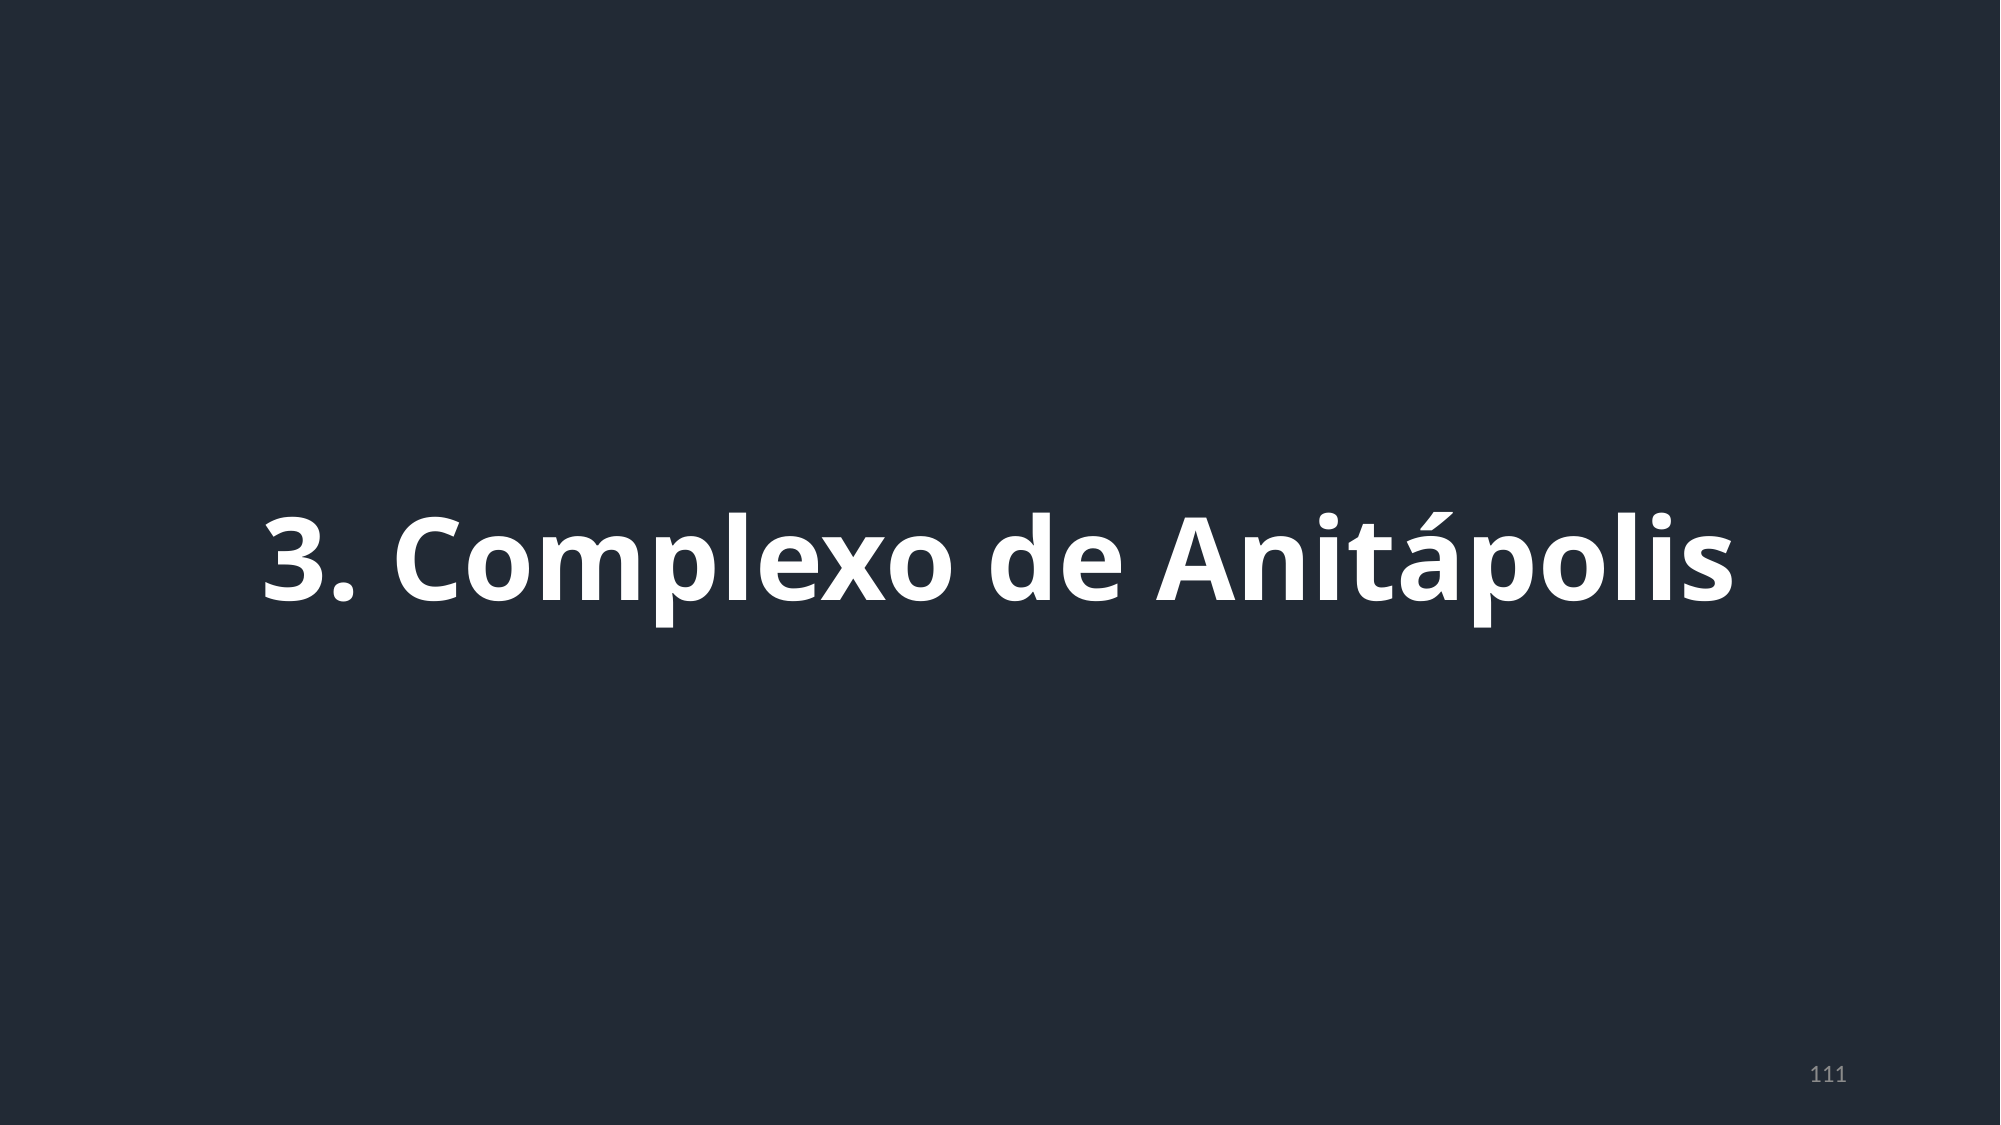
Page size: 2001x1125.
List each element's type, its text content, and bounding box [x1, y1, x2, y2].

slide_number 111 [1412, 1042, 1863, 1103]
text_box 3. Complexo de Anitápolis [31, 492, 1969, 633]
